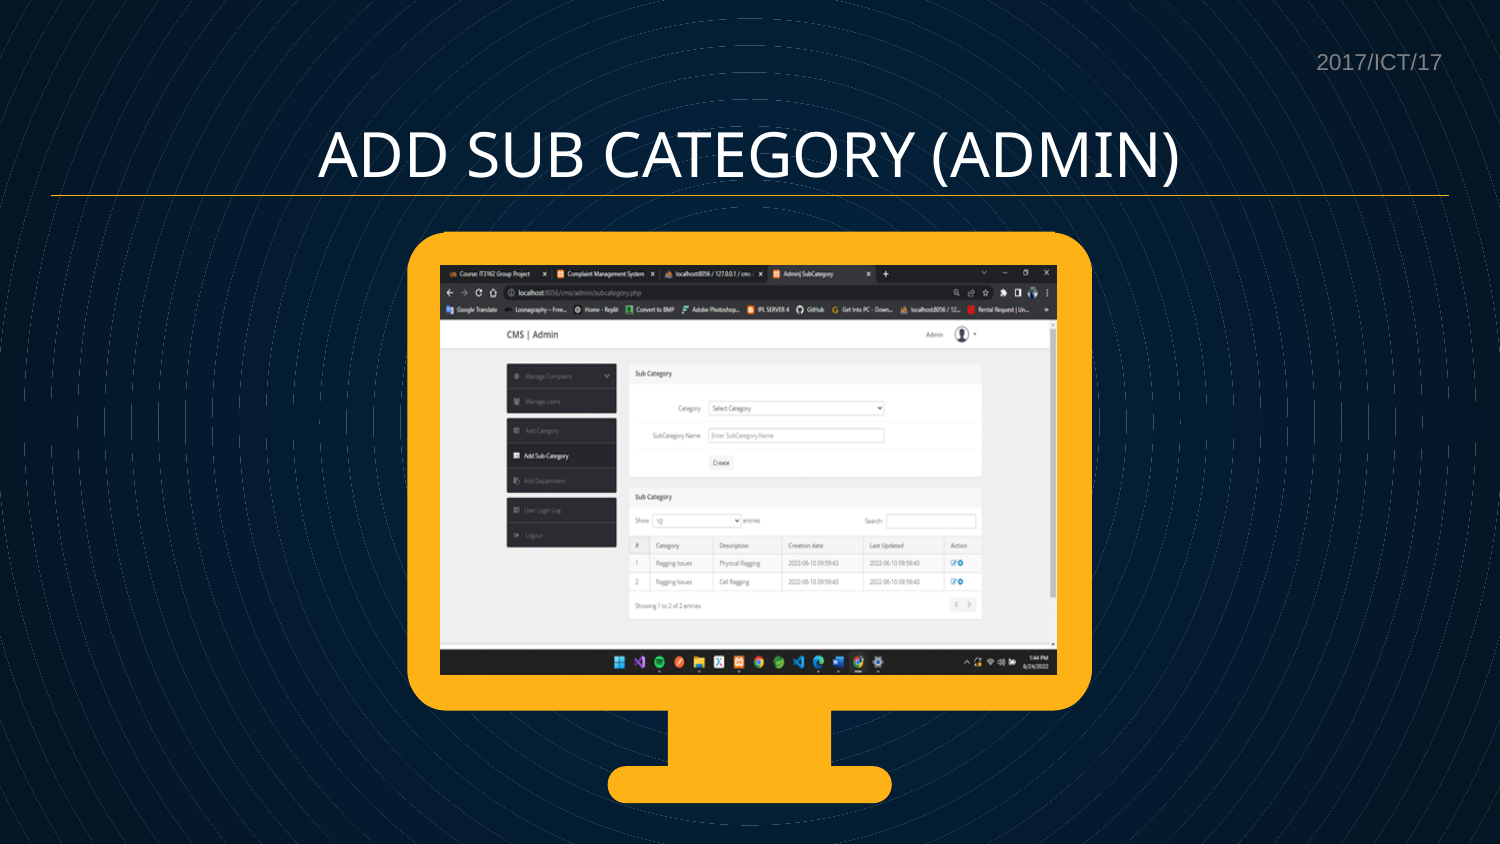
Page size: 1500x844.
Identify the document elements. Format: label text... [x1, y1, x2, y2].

picture [440, 265, 1057, 676]
title ADD SUB CATEGORY (ADMIN) [51, 105, 1449, 195]
text_box 2017/ICT/17 [1301, 39, 1458, 83]
title ADD SUB CATEGORY (ADMIN) [51, 202, 1449, 206]
text_box [407, 231, 1092, 804]
